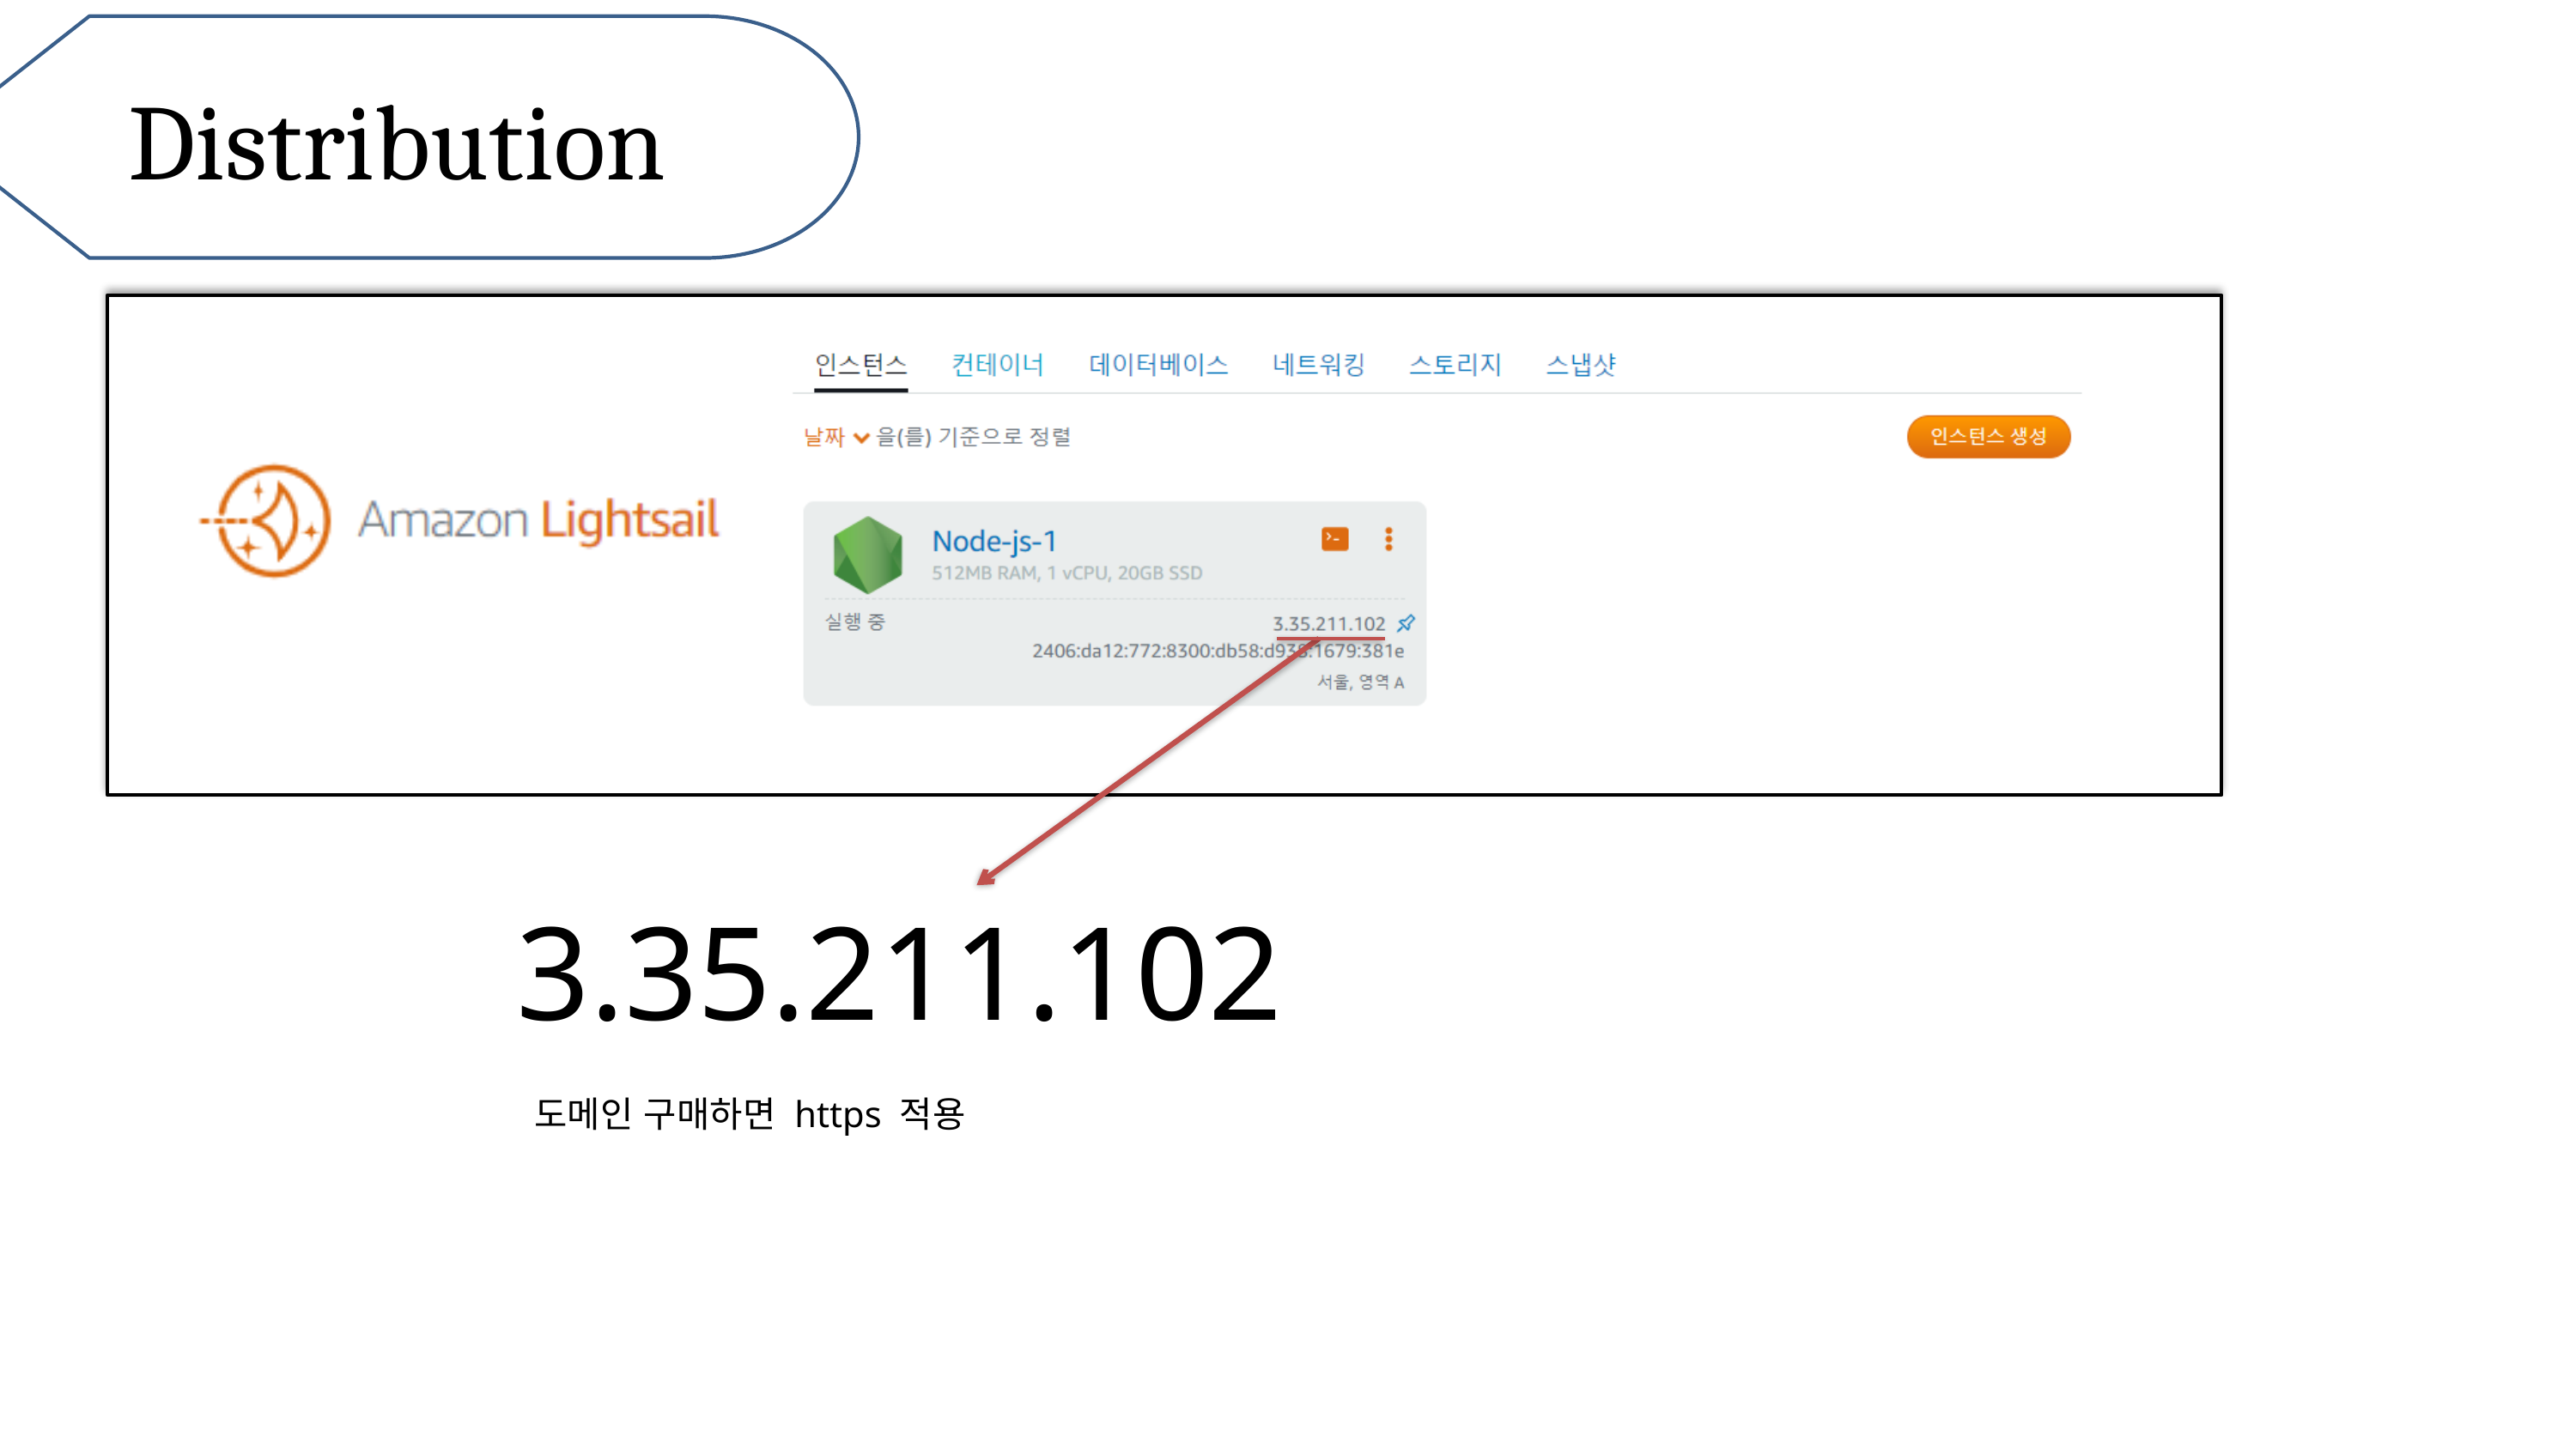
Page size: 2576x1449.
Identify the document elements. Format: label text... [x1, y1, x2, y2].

text_box 도메인 구매하면 https 적용 [521, 1085, 979, 1142]
text_box [106, 294, 2223, 797]
text_box 3.35.211.102 [503, 885, 1296, 1052]
picture [182, 451, 762, 598]
text_box Distribution [0, 14, 861, 260]
picture [782, 332, 2087, 717]
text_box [976, 638, 1320, 886]
